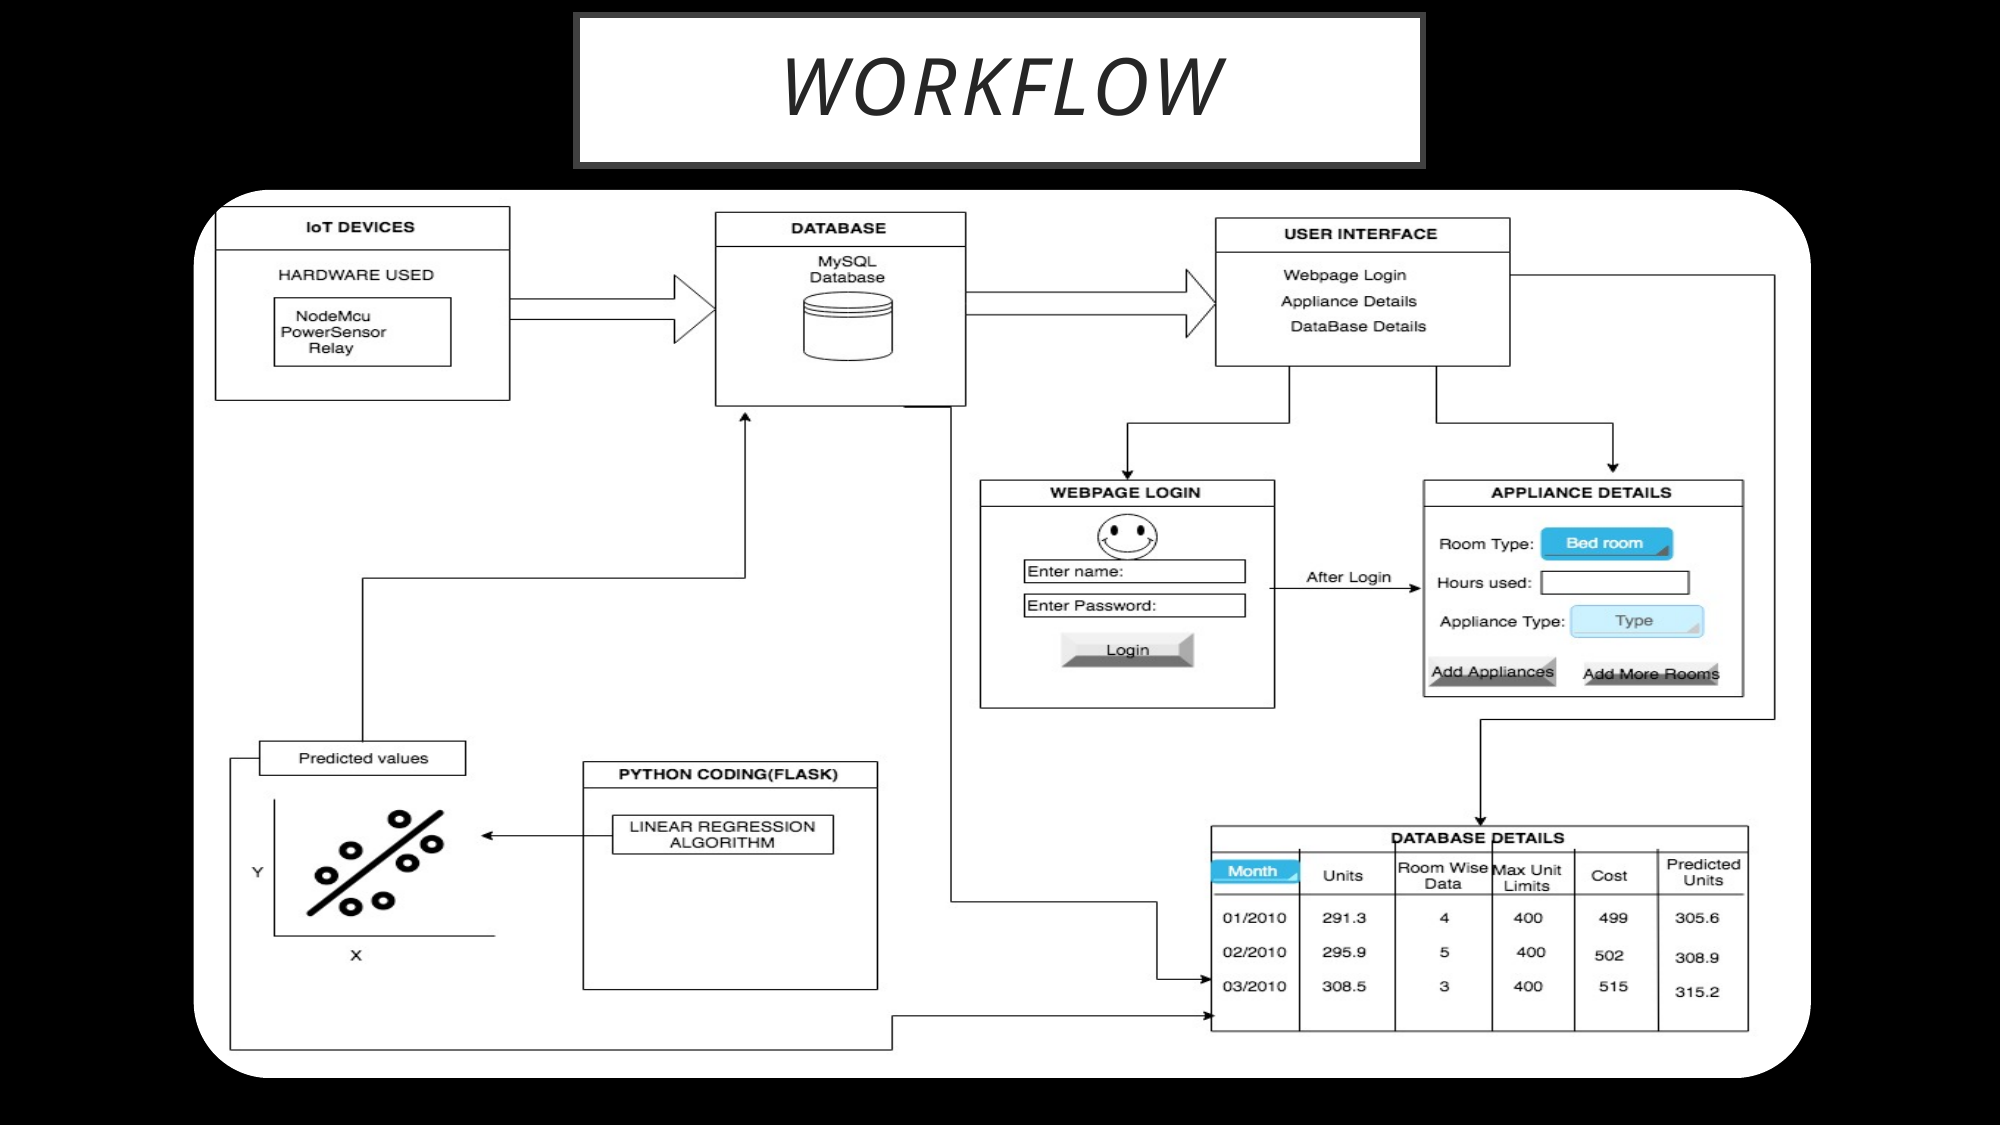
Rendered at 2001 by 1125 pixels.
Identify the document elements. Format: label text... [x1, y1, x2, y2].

picture [193, 189, 1811, 1079]
title Workflow [573, 12, 1426, 169]
